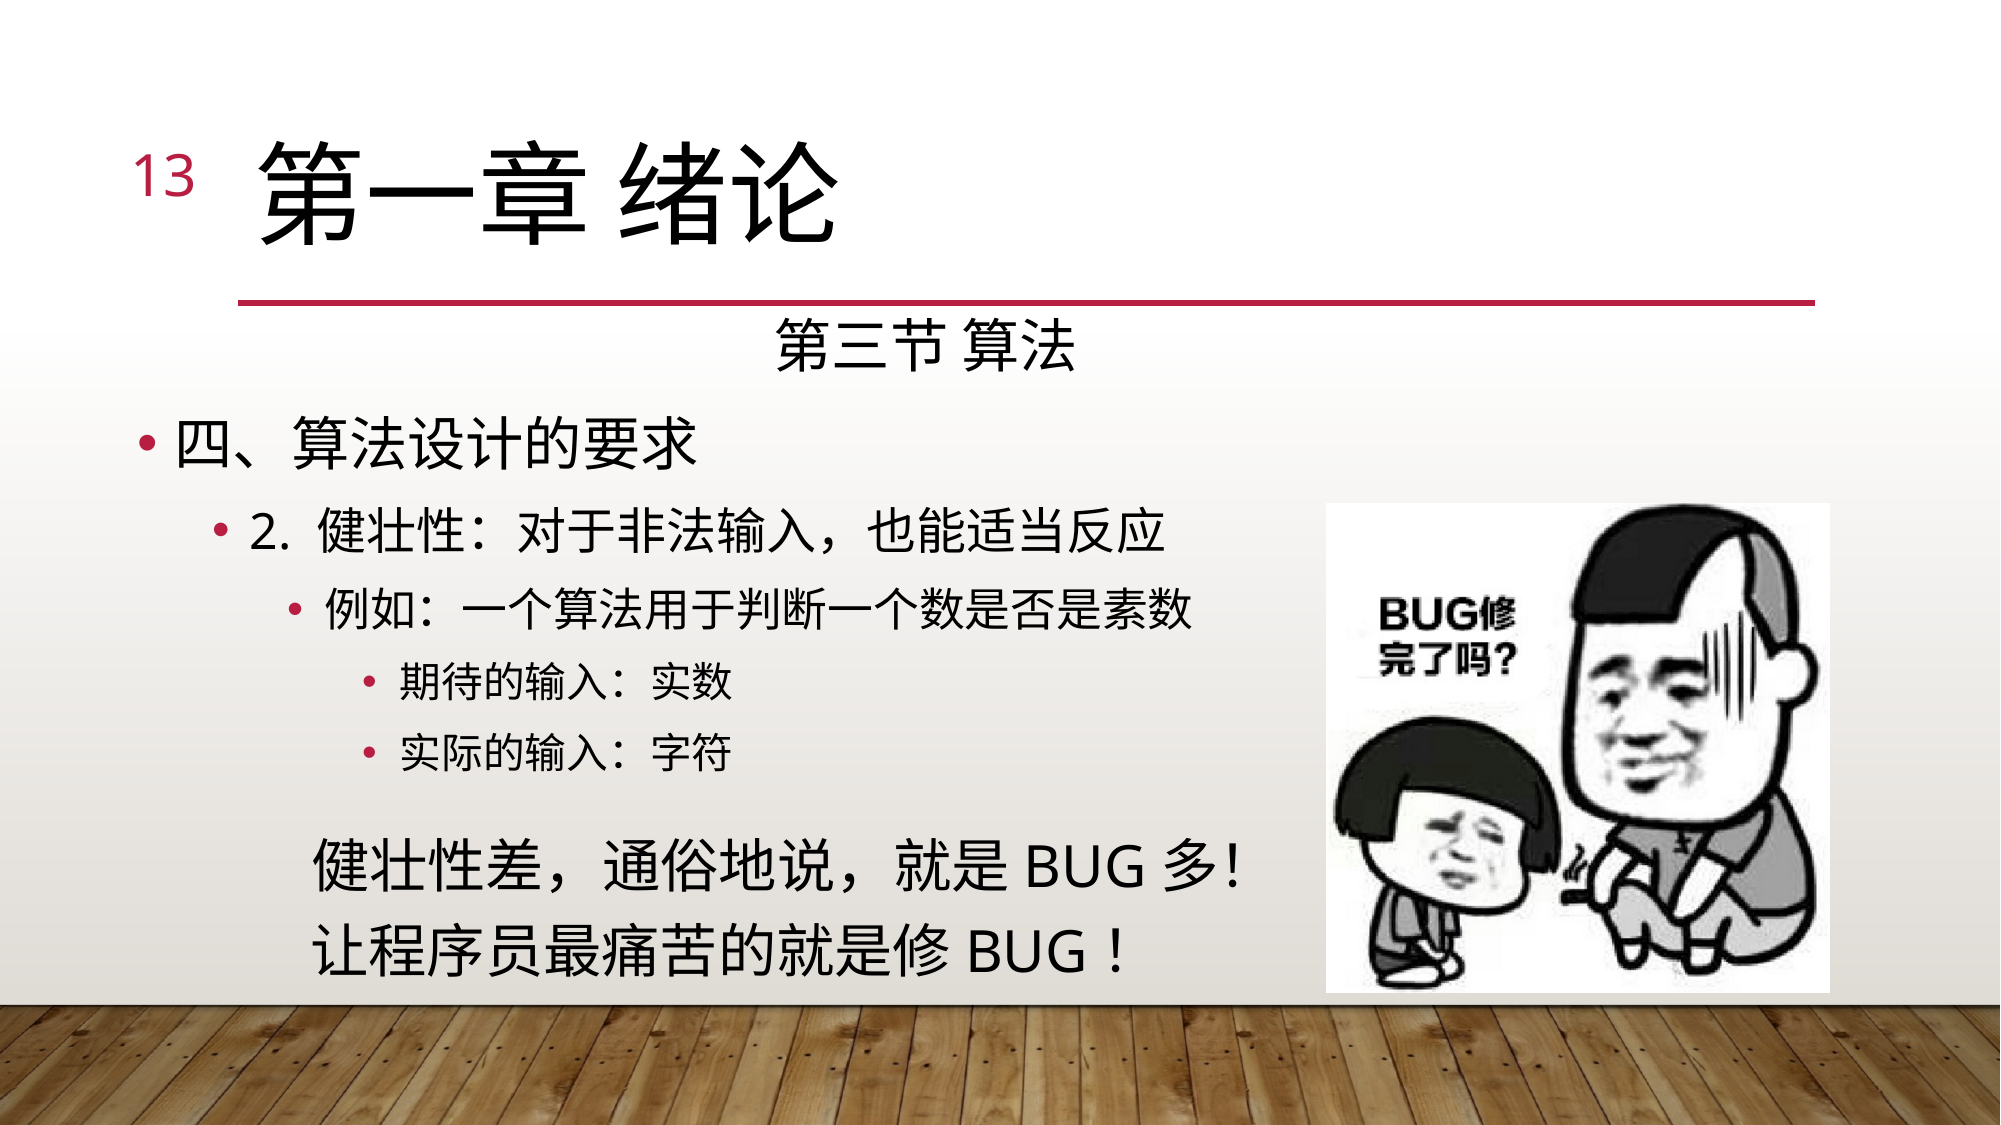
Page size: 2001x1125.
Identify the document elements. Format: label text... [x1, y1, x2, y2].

title 第一章 绪论 [238, 131, 1814, 305]
slide_number 13 [78, 131, 212, 214]
text_box 第三节 算法 [758, 301, 1485, 387]
picture [0, 1005, 2000, 1125]
text_box 让程序员最痛苦的就是修BUG！ [295, 907, 1175, 992]
picture [1326, 503, 1830, 994]
text_box 健壮性差，通俗地说，就是BUG多！ [296, 821, 1293, 907]
list 四、算法设计的要求 2. 健壮性：对于非法输入，也能适当反应 例如：一个算法用于判断一个数是否是素数 期待的输入：实数 实际的输入：字符 [122, 385, 1841, 841]
